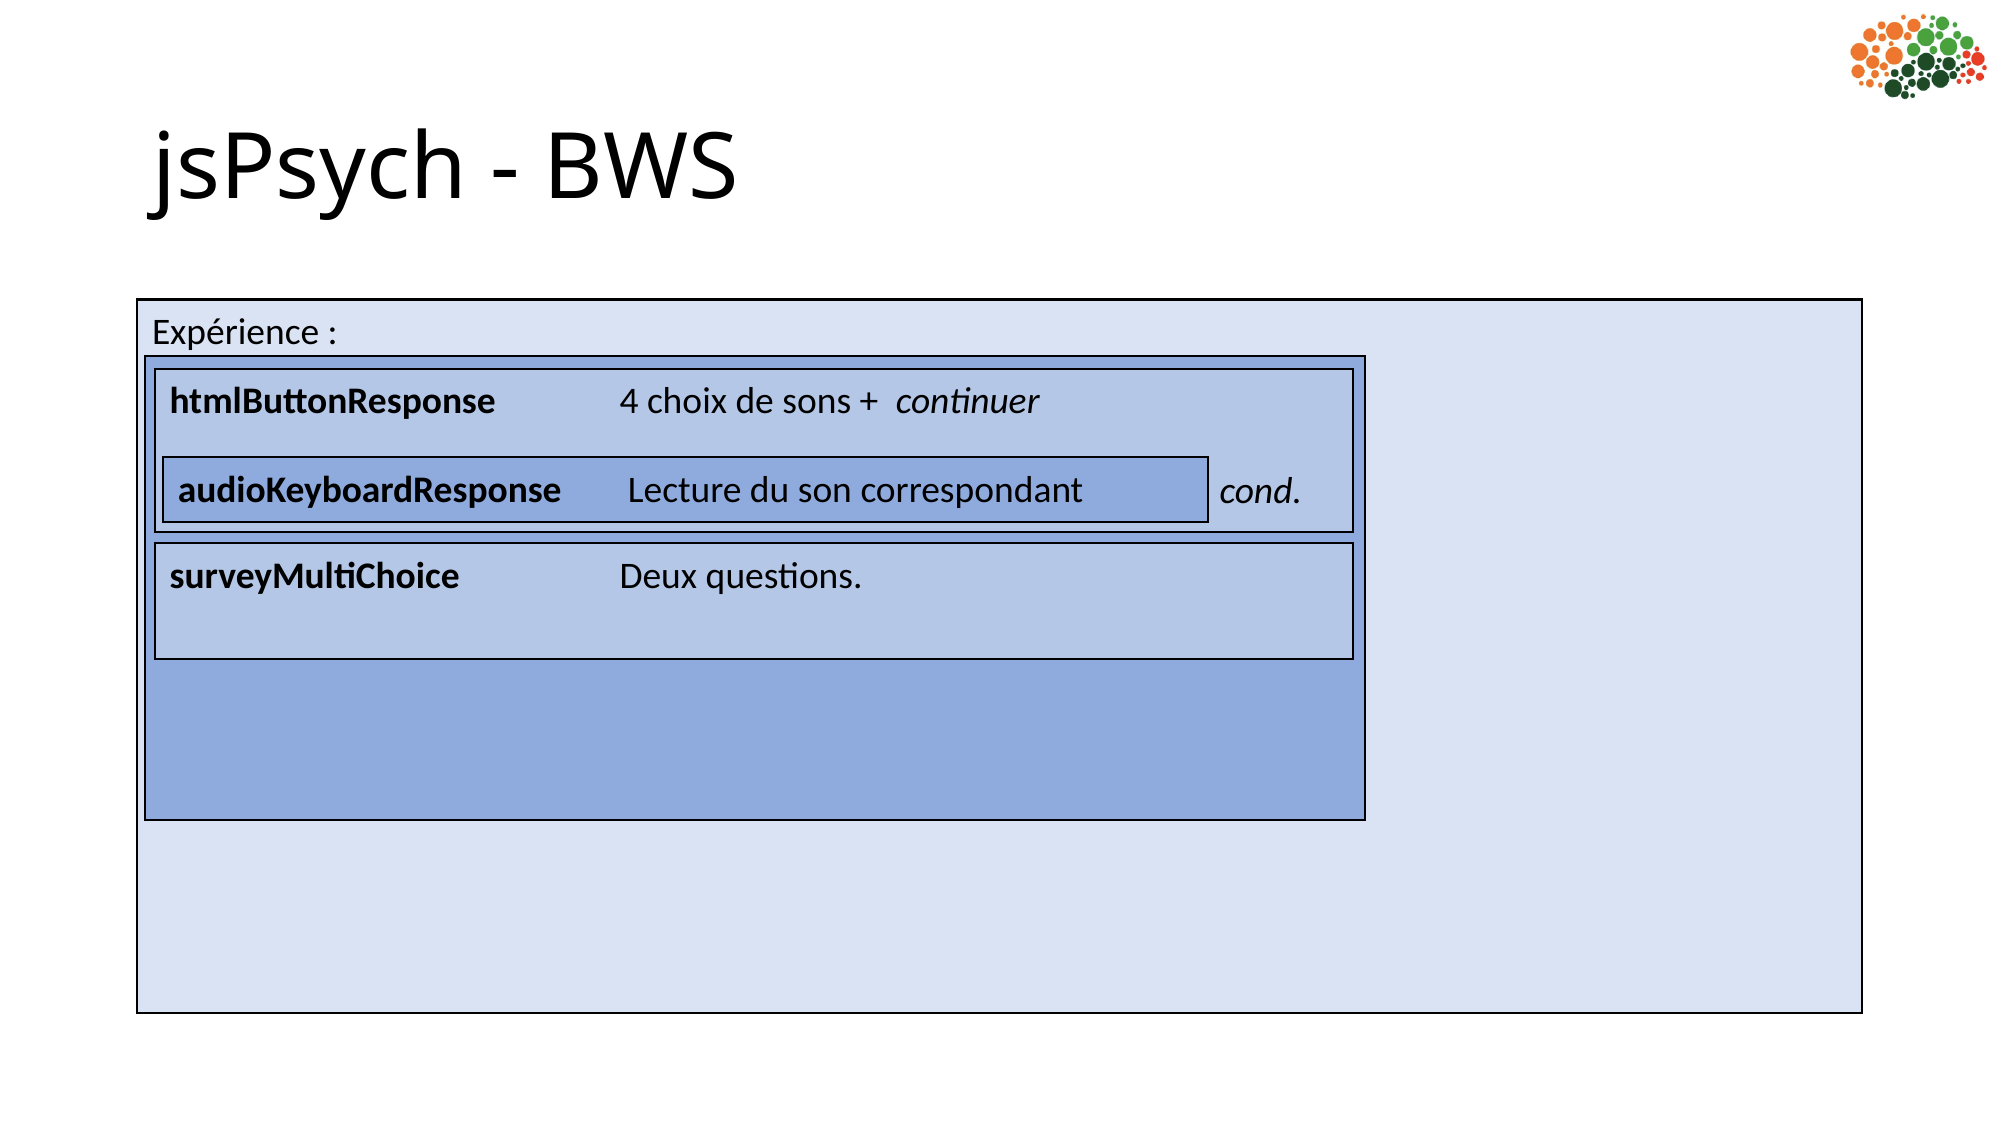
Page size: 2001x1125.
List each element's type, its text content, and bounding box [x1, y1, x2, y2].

title jsPsych - BWS [137, 59, 1863, 278]
text_box surveyMultiChoice Deux questions. [154, 542, 1354, 660]
text_box audioKeyboardResponse Lecture du son correspondant [162, 456, 1209, 523]
picture [1831, 0, 2000, 113]
text_box - Questionnaire [144, 355, 1366, 821]
text_box htmlButtonResponse 4 choix de sons + continuer audioKeyboardResponse Lecture du son correspondant cond. [154, 368, 1354, 533]
text_box Expérience : - Questionnaire [136, 298, 1863, 1014]
